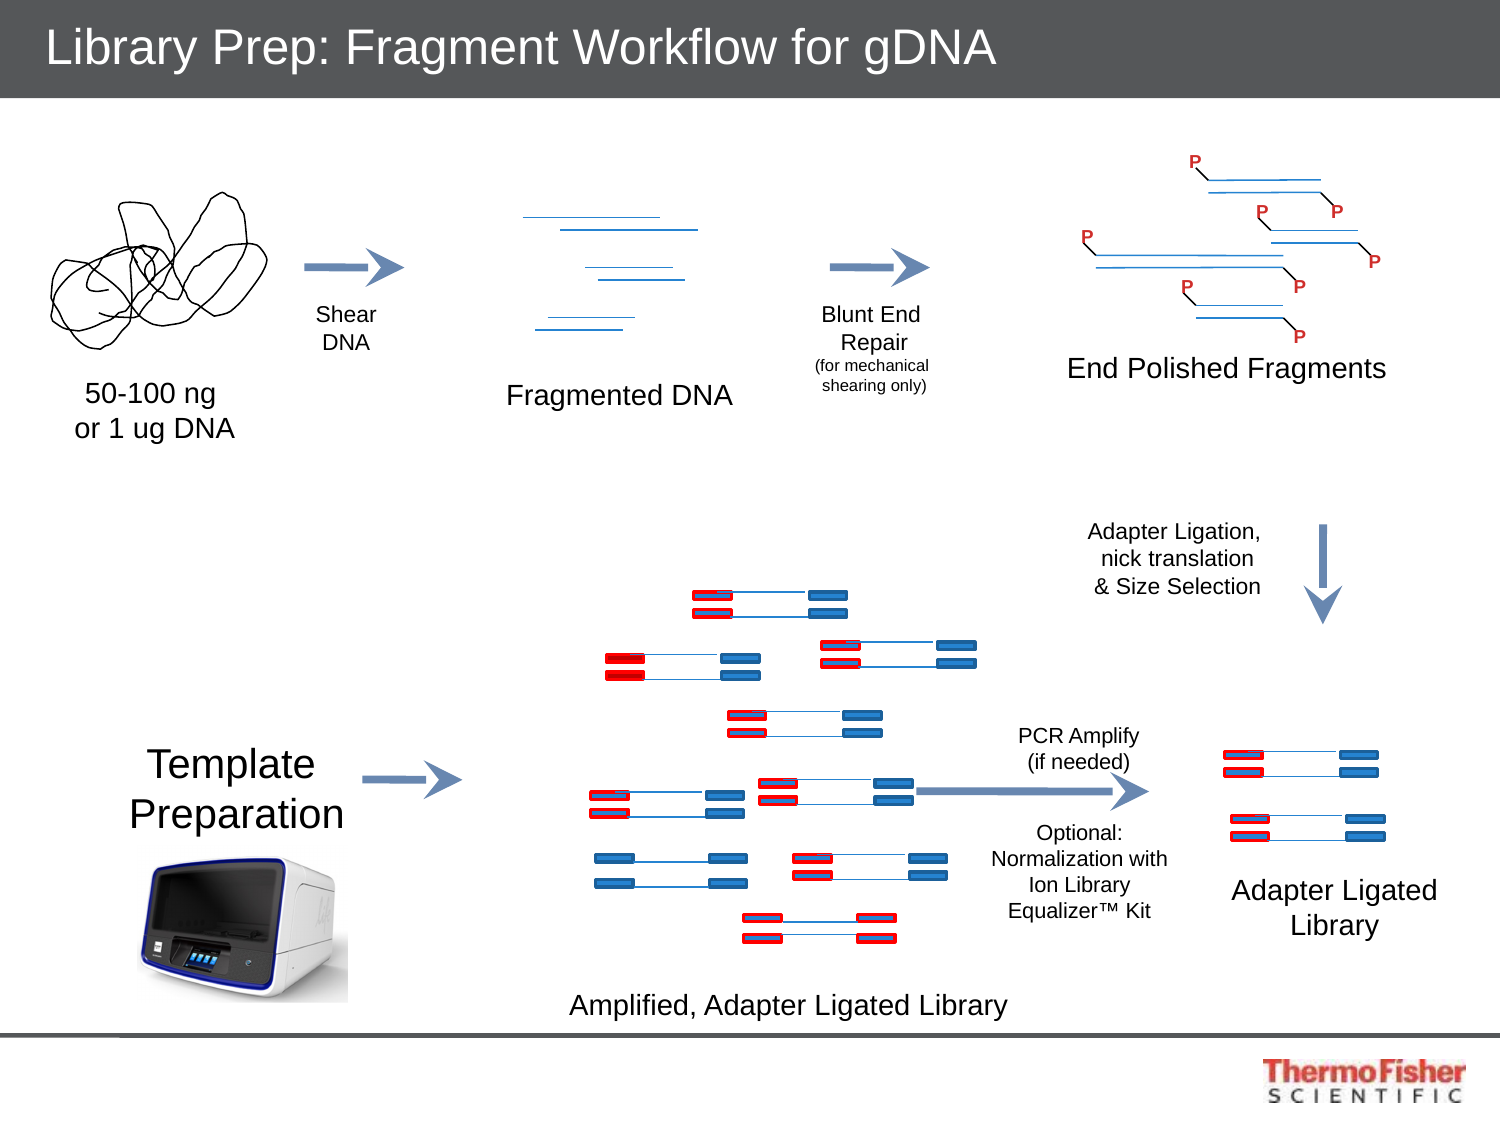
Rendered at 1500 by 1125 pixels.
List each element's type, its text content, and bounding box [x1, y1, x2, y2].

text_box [49, 141, 1470, 1030]
picture [136, 845, 348, 1003]
title Library Prep: Fragment Workflow for gDNA [0, 0, 1500, 99]
picture [1263, 1059, 1466, 1103]
